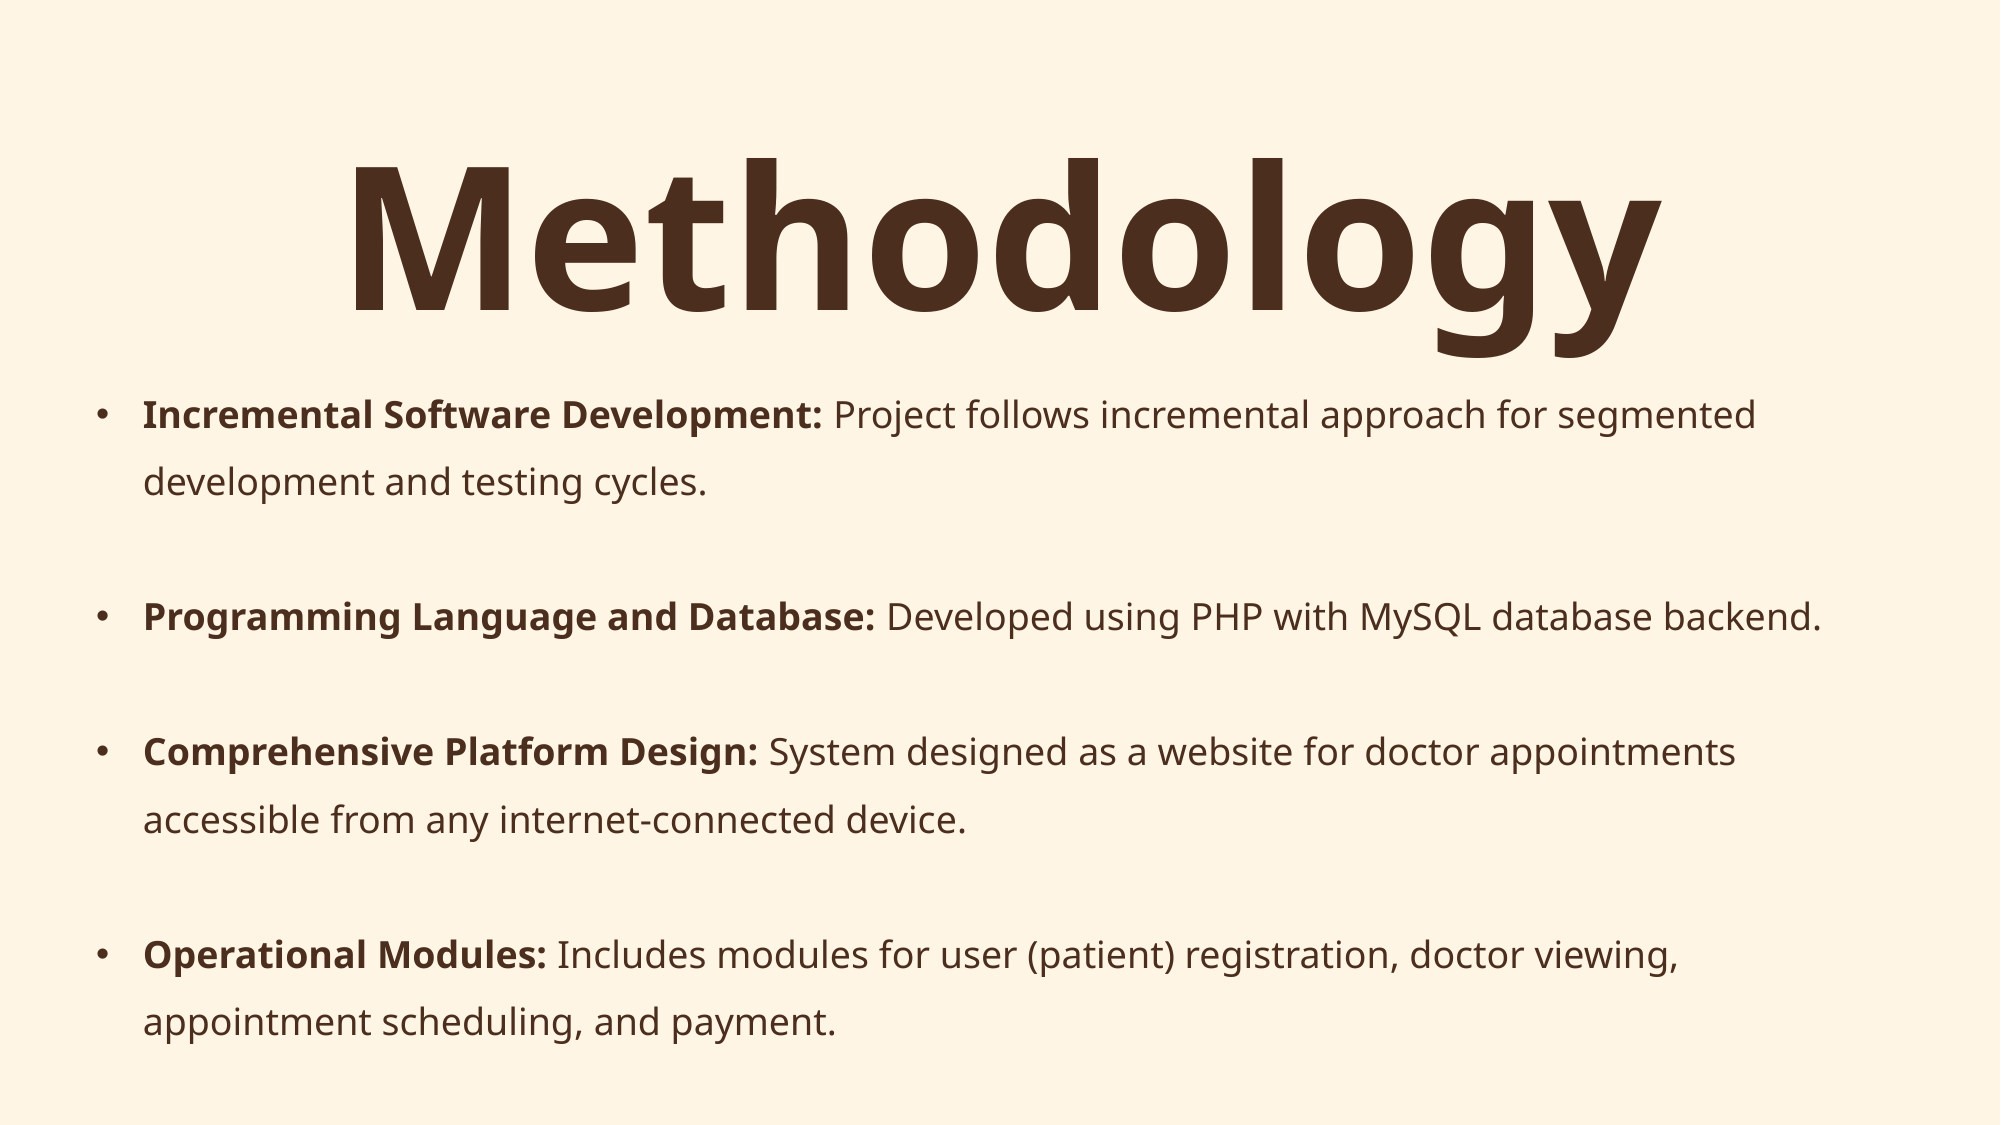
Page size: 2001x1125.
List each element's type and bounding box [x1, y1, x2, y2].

text_box [81, 103, 1919, 1125]
